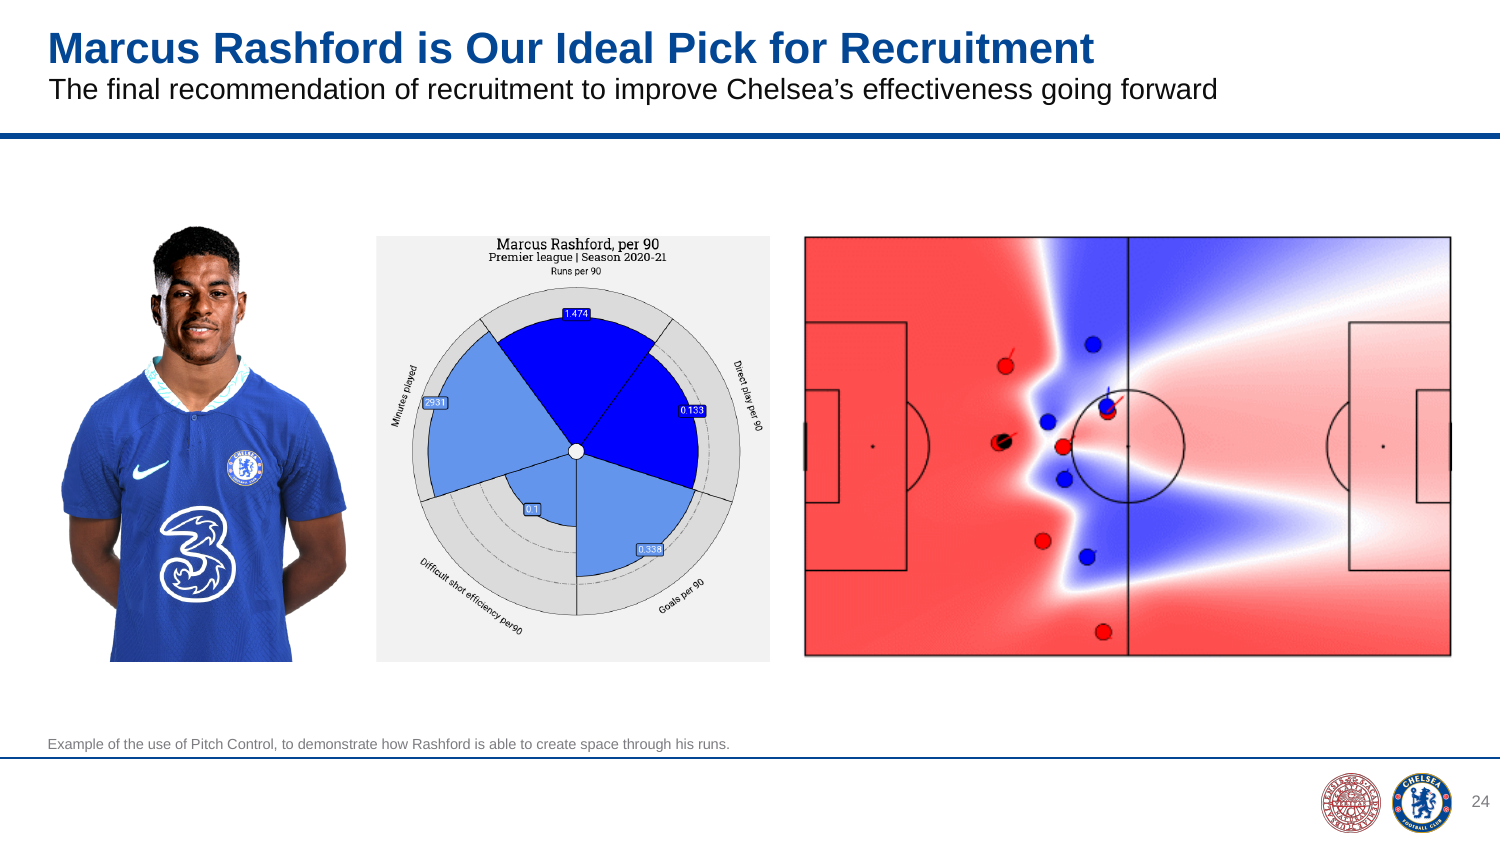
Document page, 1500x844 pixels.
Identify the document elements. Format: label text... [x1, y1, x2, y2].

slide_number ‹#› [1452, 783, 1491, 818]
list Example of the use of Pitch Control, to demonstrate how Rashford is able to create space through his runs. [47, 704, 1453, 753]
picture [1321, 773, 1381, 833]
picture [1392, 773, 1452, 833]
list Marcus Rashford is Our Ideal Pick for Recruitment [47, 20, 1283, 79]
picture [47, 211, 771, 662]
picture [800, 235, 1453, 662]
list The final recommendation of recruitment to improve Chelsea’s effectiveness going forward [48, 79, 1222, 105]
